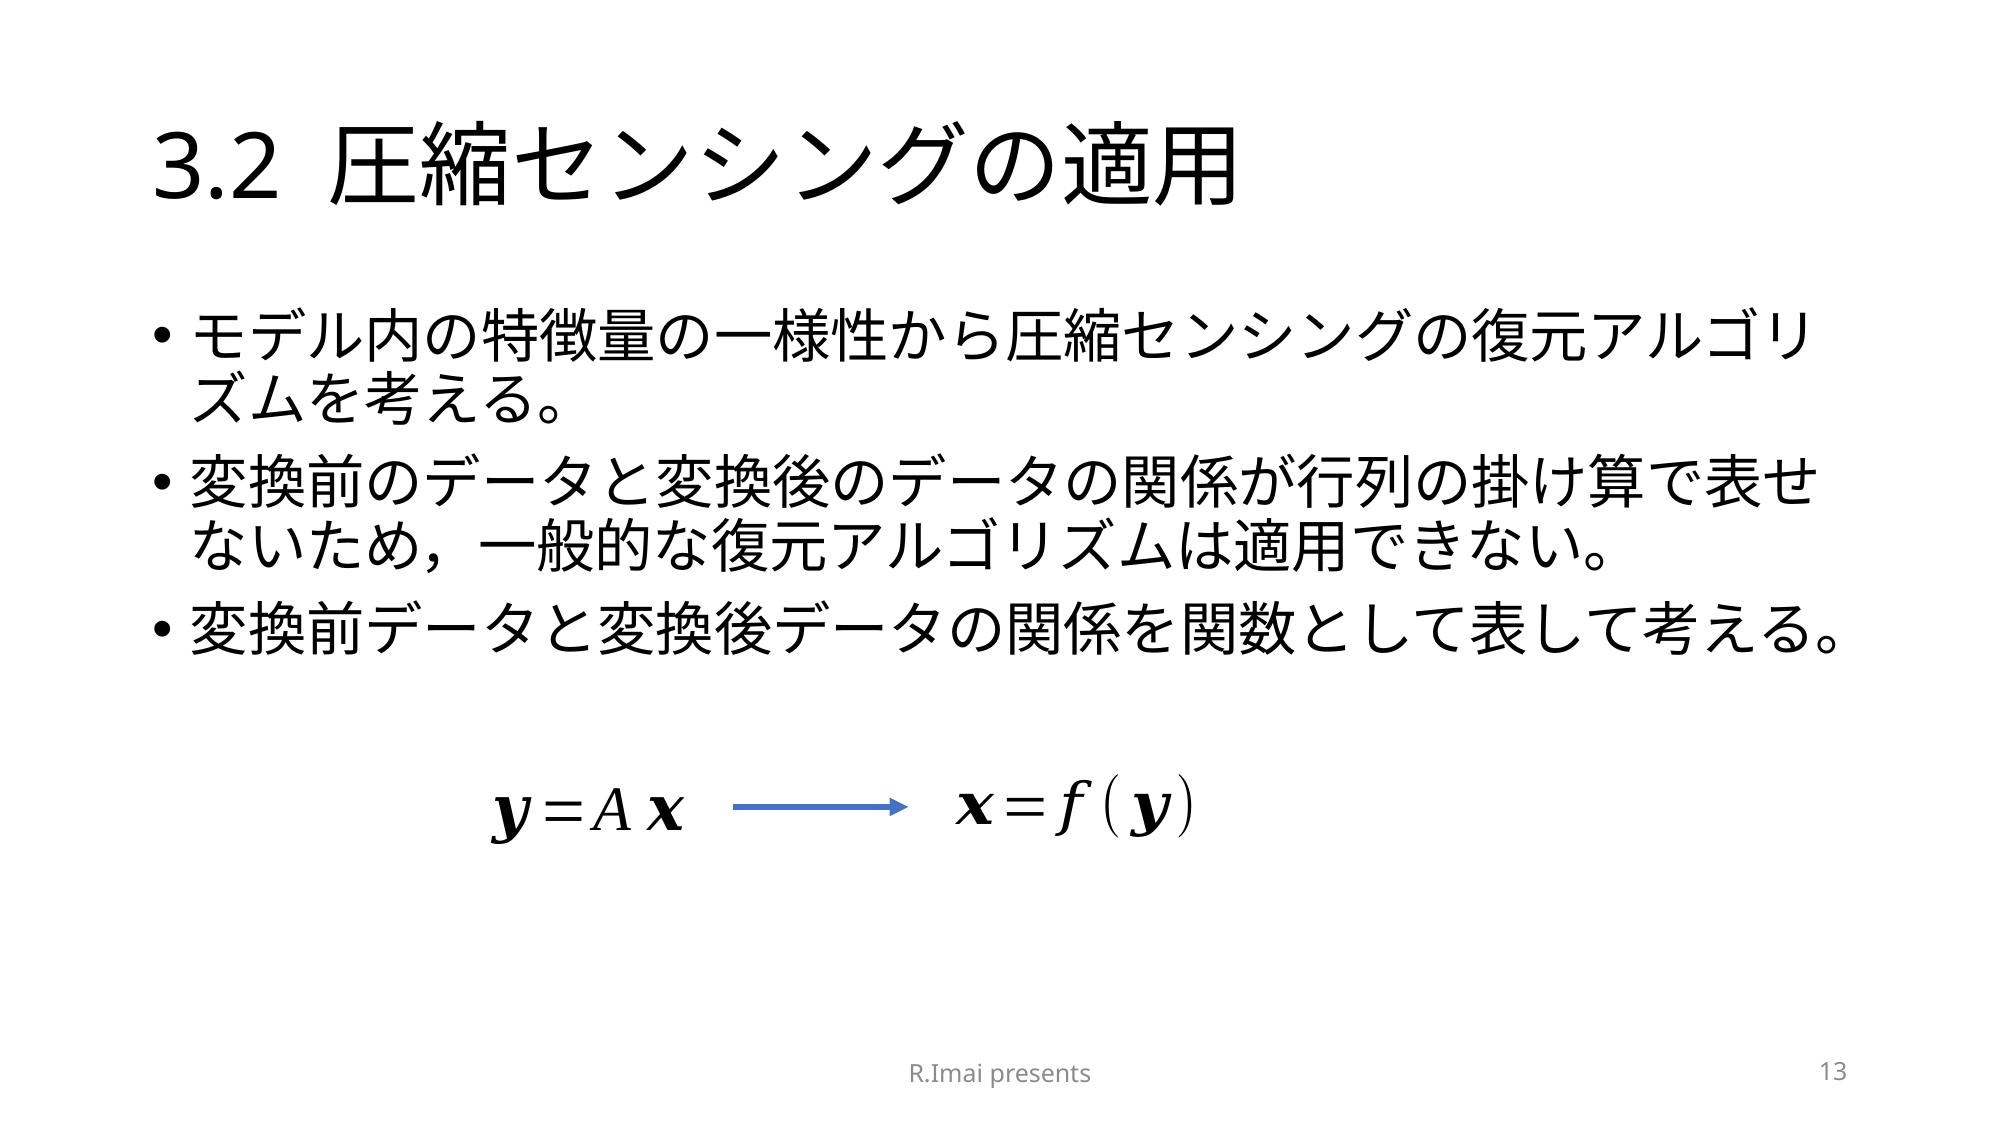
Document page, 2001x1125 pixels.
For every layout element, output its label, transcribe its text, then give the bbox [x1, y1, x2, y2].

slide_number 13 [1412, 1042, 1863, 1103]
list モデル内の特徴量の一様性から圧縮センシングの復元アルゴリズムを考える。 変換前のデータと変換後のデータの関係が行列の掛け算で表せないため，一般的な復元アルゴリズムは適用できない。 変換前データと変換後データの関係を関数として表して考える。 [137, 299, 1863, 1014]
title 3.2 圧縮センシングの適用 [137, 59, 1863, 278]
footer R.Imai presents [662, 1042, 1338, 1103]
